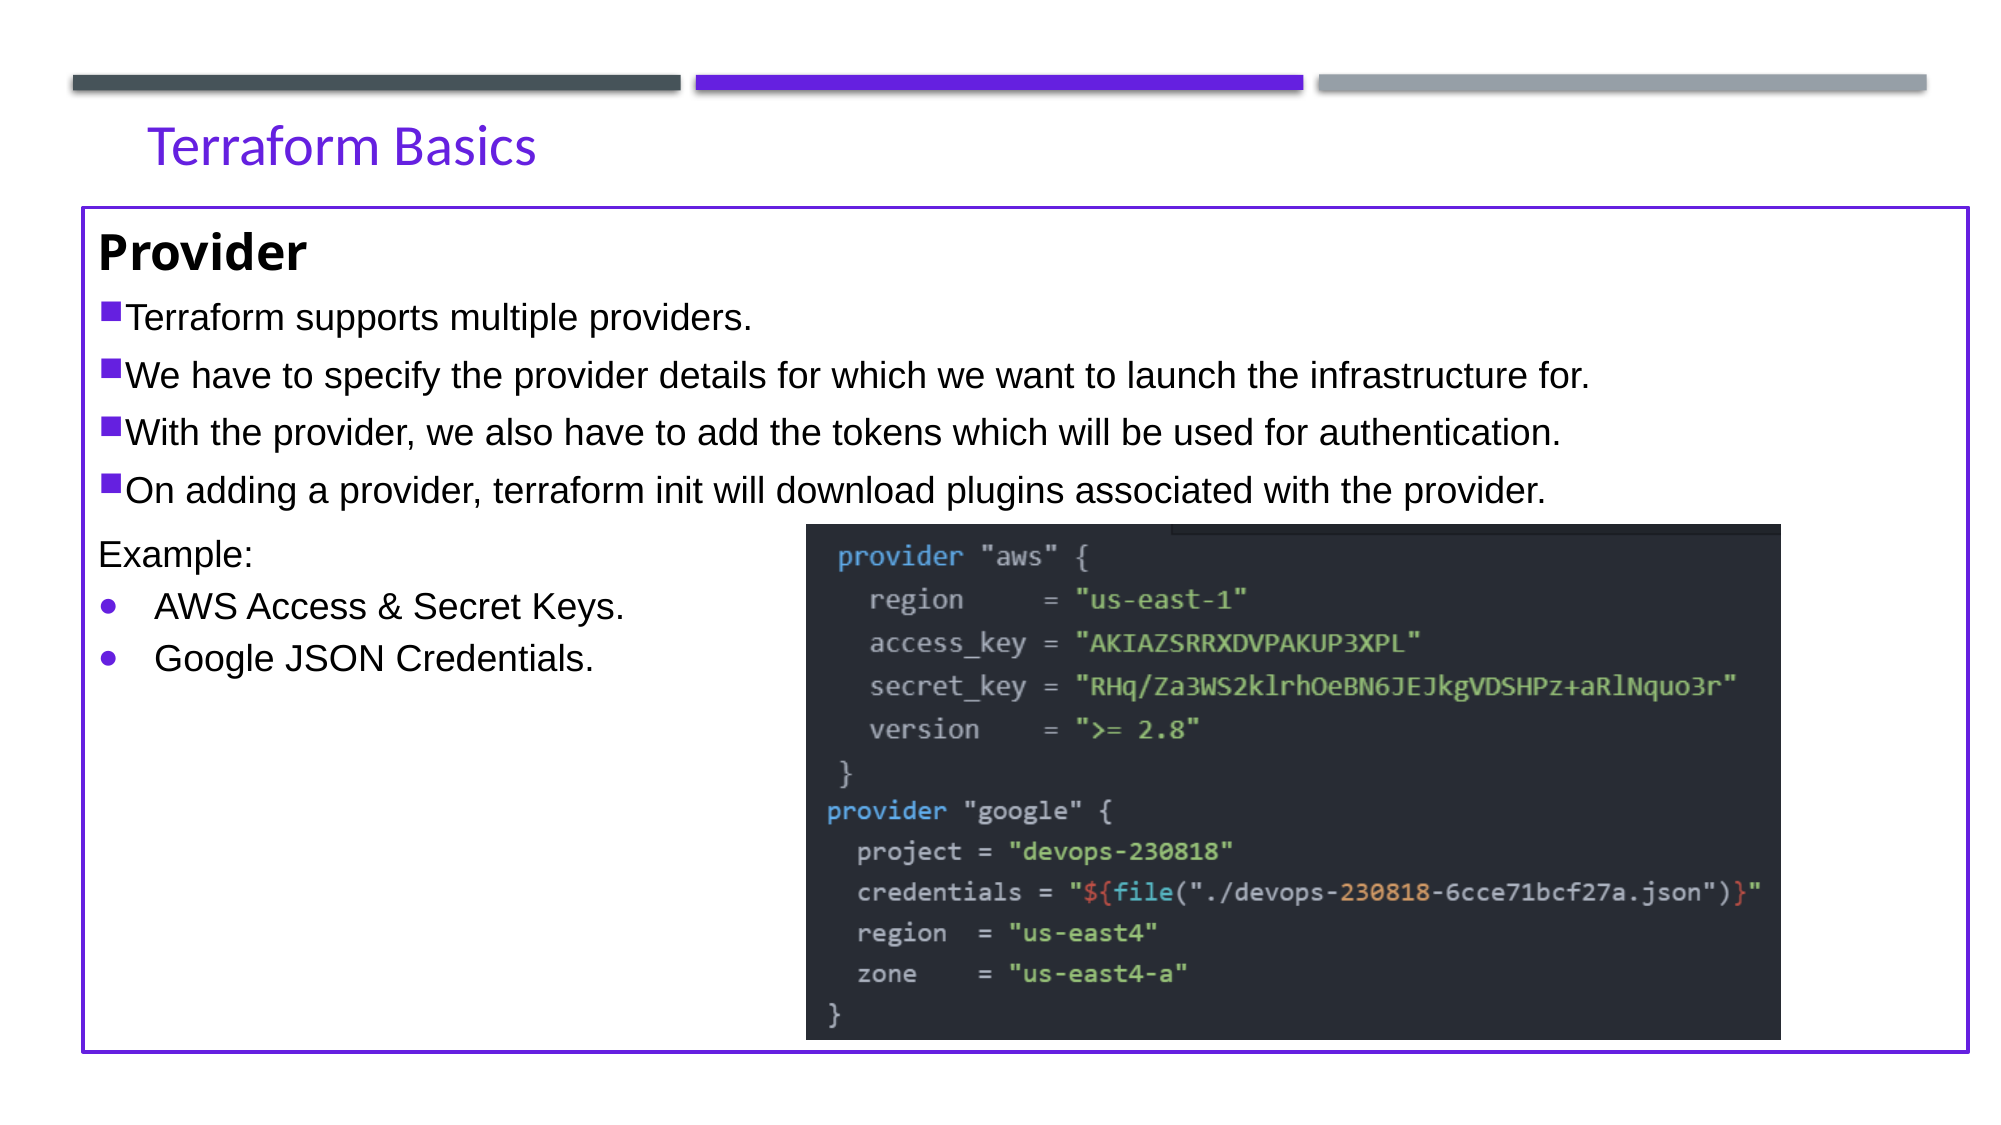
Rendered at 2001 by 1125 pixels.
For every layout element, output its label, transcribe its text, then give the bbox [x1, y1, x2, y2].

list Provider Terraform supports multiple providers. We have to specify the provider details for which we want to launch the infrastructure for. With the provider, we also have to add the tokens which will be used for authentication. On adding a provider, terraform init will download plugins associated with the provider. Example: AWS Access & Secret Keys. Google JSON Credentials. [81, 206, 1970, 1054]
picture [805, 524, 1782, 1040]
title Terraform Basics [95, 115, 1905, 185]
